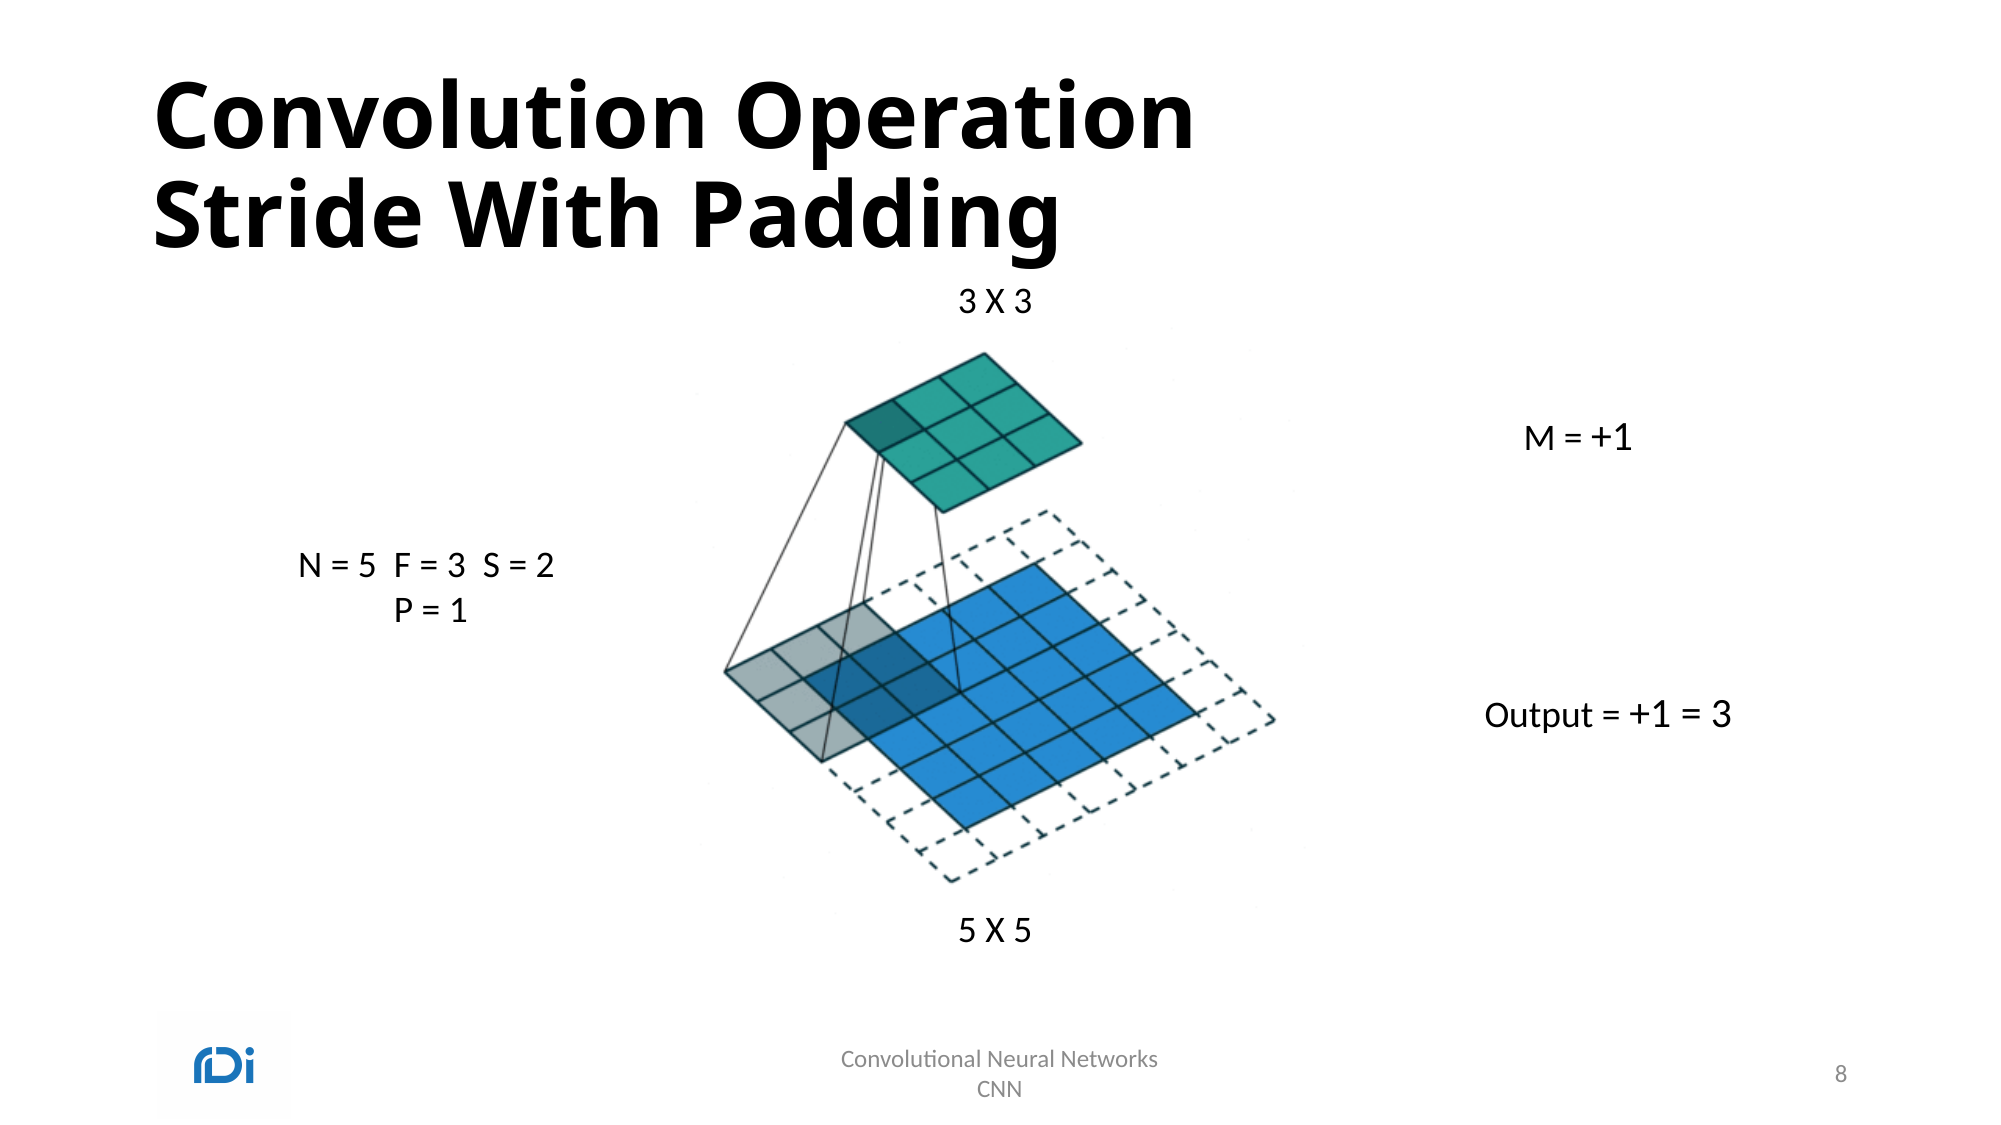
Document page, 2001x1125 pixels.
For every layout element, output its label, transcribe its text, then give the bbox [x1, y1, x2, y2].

slide_number 8 [1412, 1042, 1863, 1103]
title Convolution Operation Stride With Padding [137, 59, 1863, 278]
text_box 5 X 5 [838, 916, 1152, 958]
text_box 3 X 3 [838, 268, 1152, 320]
footer Convolutional Neural Networks CNN [662, 1042, 1338, 1103]
picture [157, 1011, 291, 1119]
text_box N = 5 F = 3 S = 2 P = 1 [274, 532, 588, 637]
picture [691, 320, 1309, 916]
